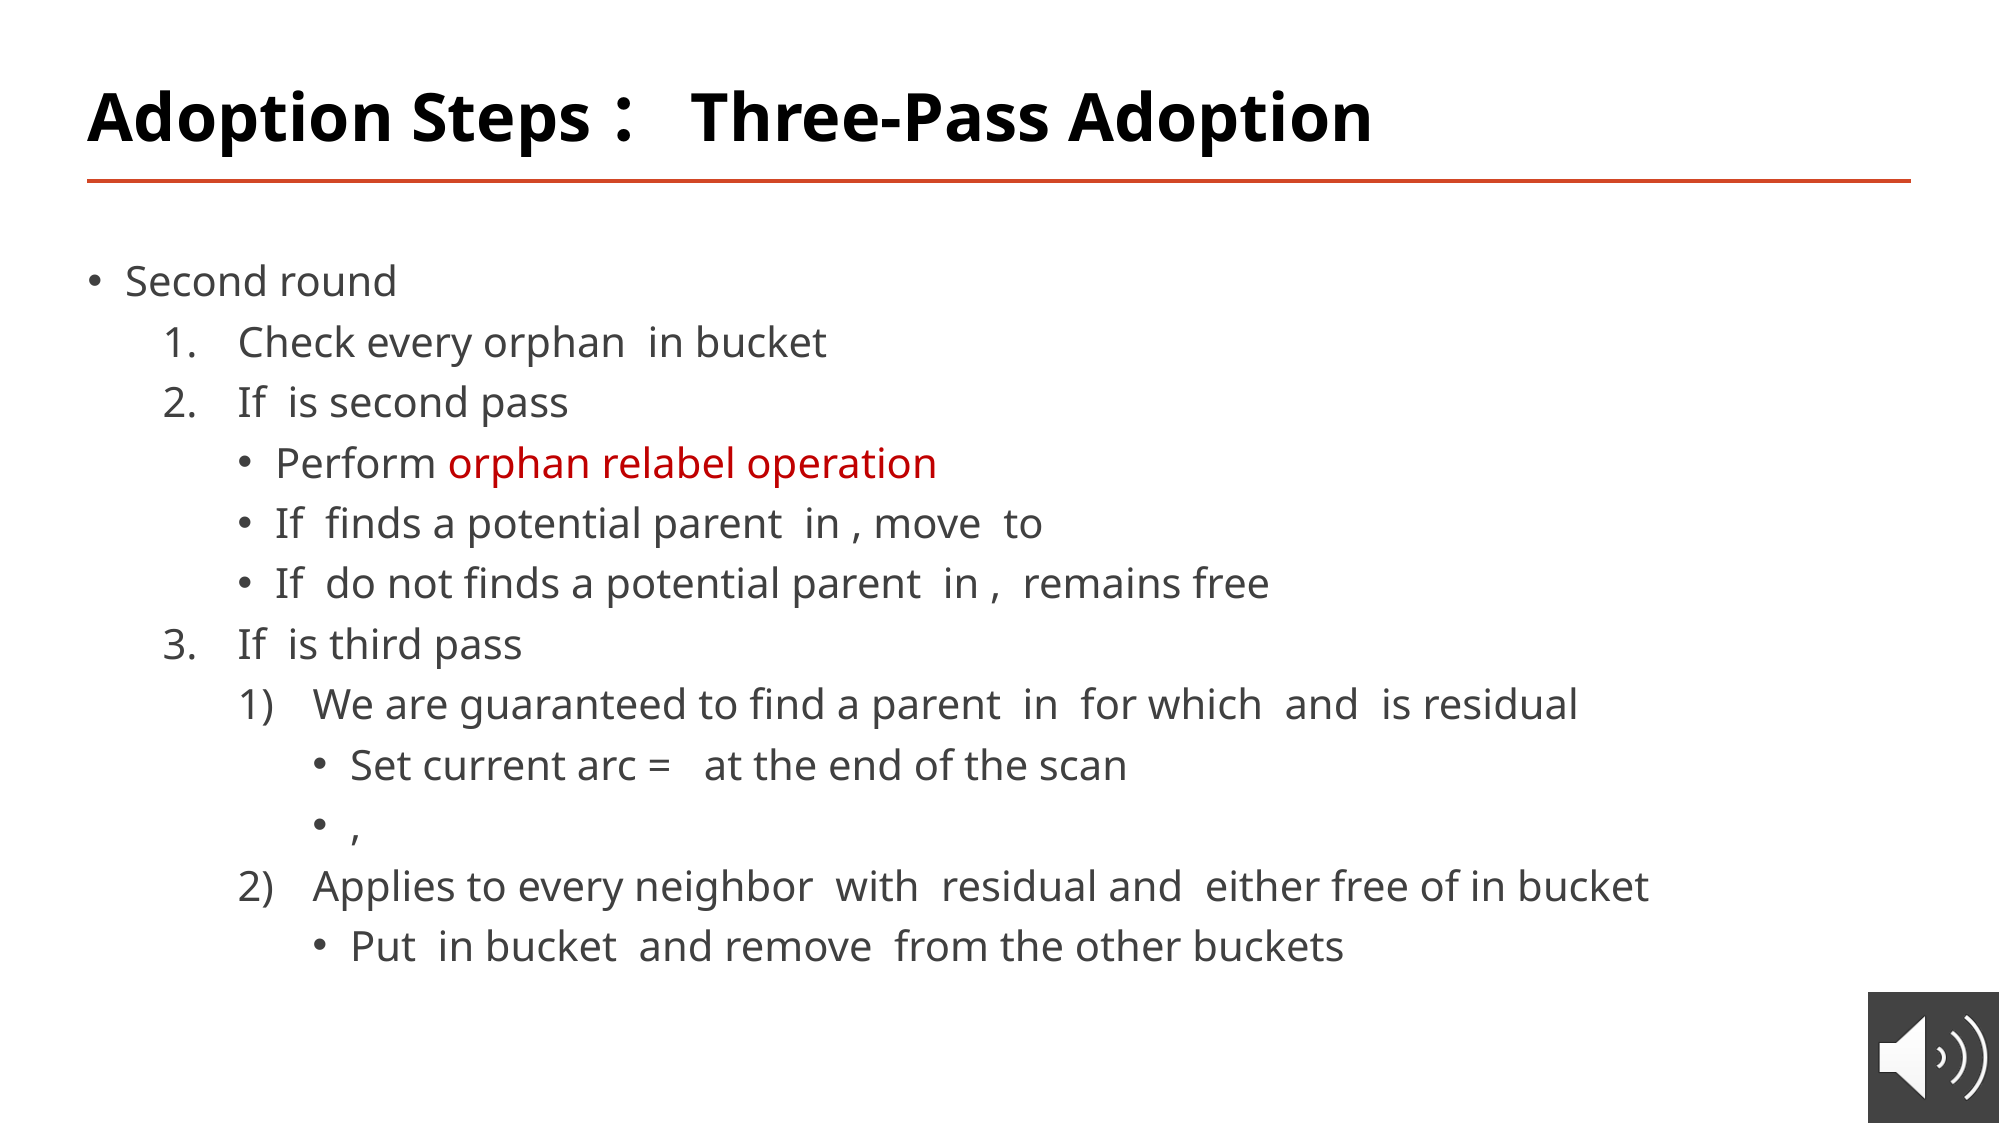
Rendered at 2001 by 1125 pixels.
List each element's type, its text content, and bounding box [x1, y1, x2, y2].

picture [1866, 990, 2000, 1124]
title Adoption Steps：Three-Pass Adoption [72, 67, 1914, 173]
